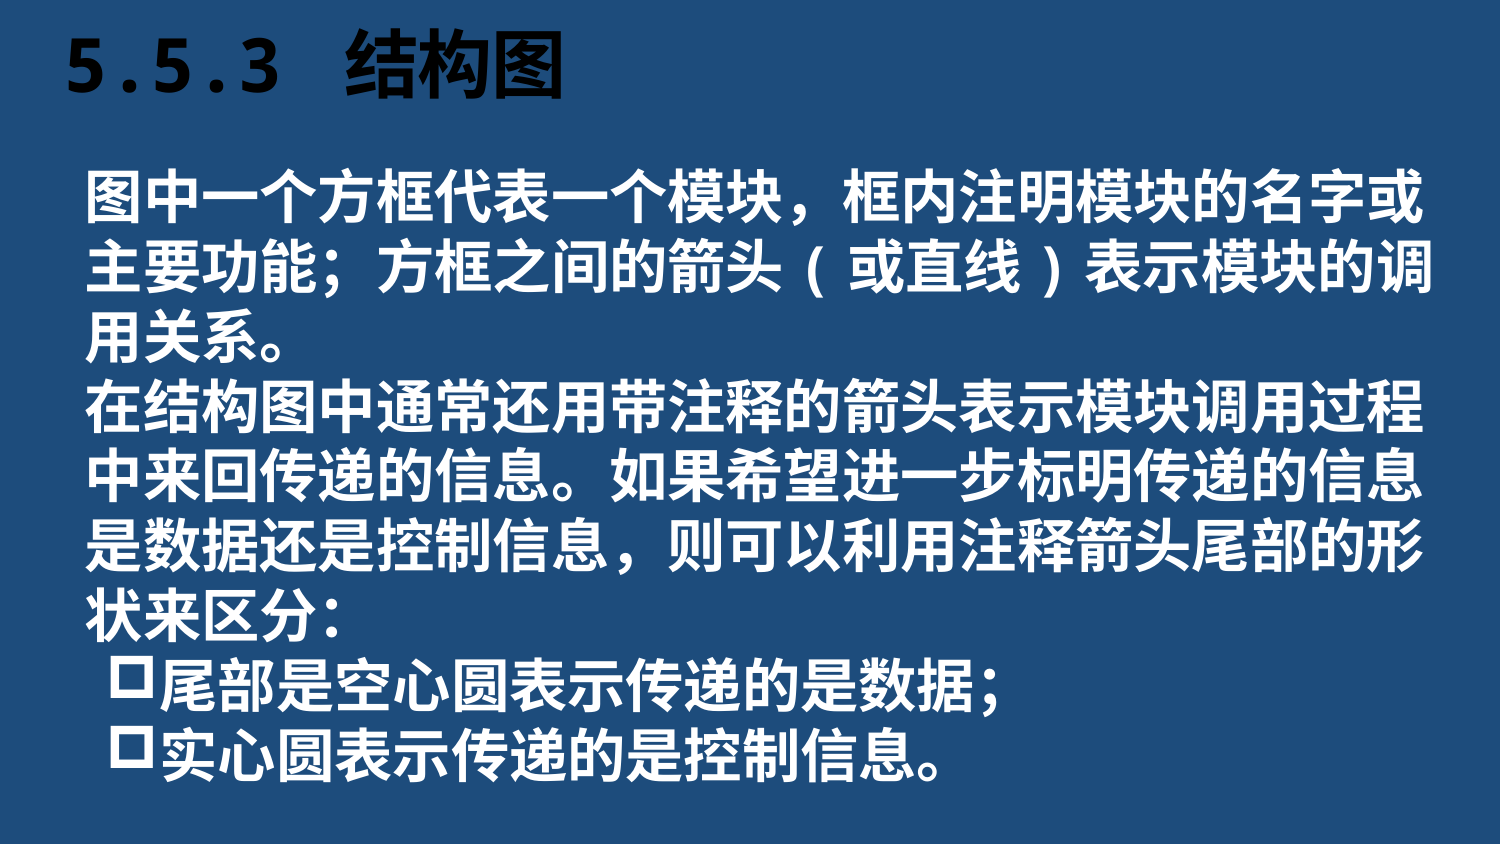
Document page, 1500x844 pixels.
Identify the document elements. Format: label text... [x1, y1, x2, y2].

title 5.5.3 结构图 [63, 28, 1436, 110]
text_box 图中一个方框代表一个模块，框内注明模块的名字或主要功能；方框之间的箭头(或直线)表示模块的调用关系。 在结构图中通常还用带注释的箭头表示模块调用过程中来回传递的信息。如果希望进一步标明传递的信息是数据还是控制信息，则可以利用注释箭头尾部的形状来区分： 尾部是空心圆表示传递的是数据； 实心圆表示传递的是控制信息。 [70, 152, 1465, 797]
